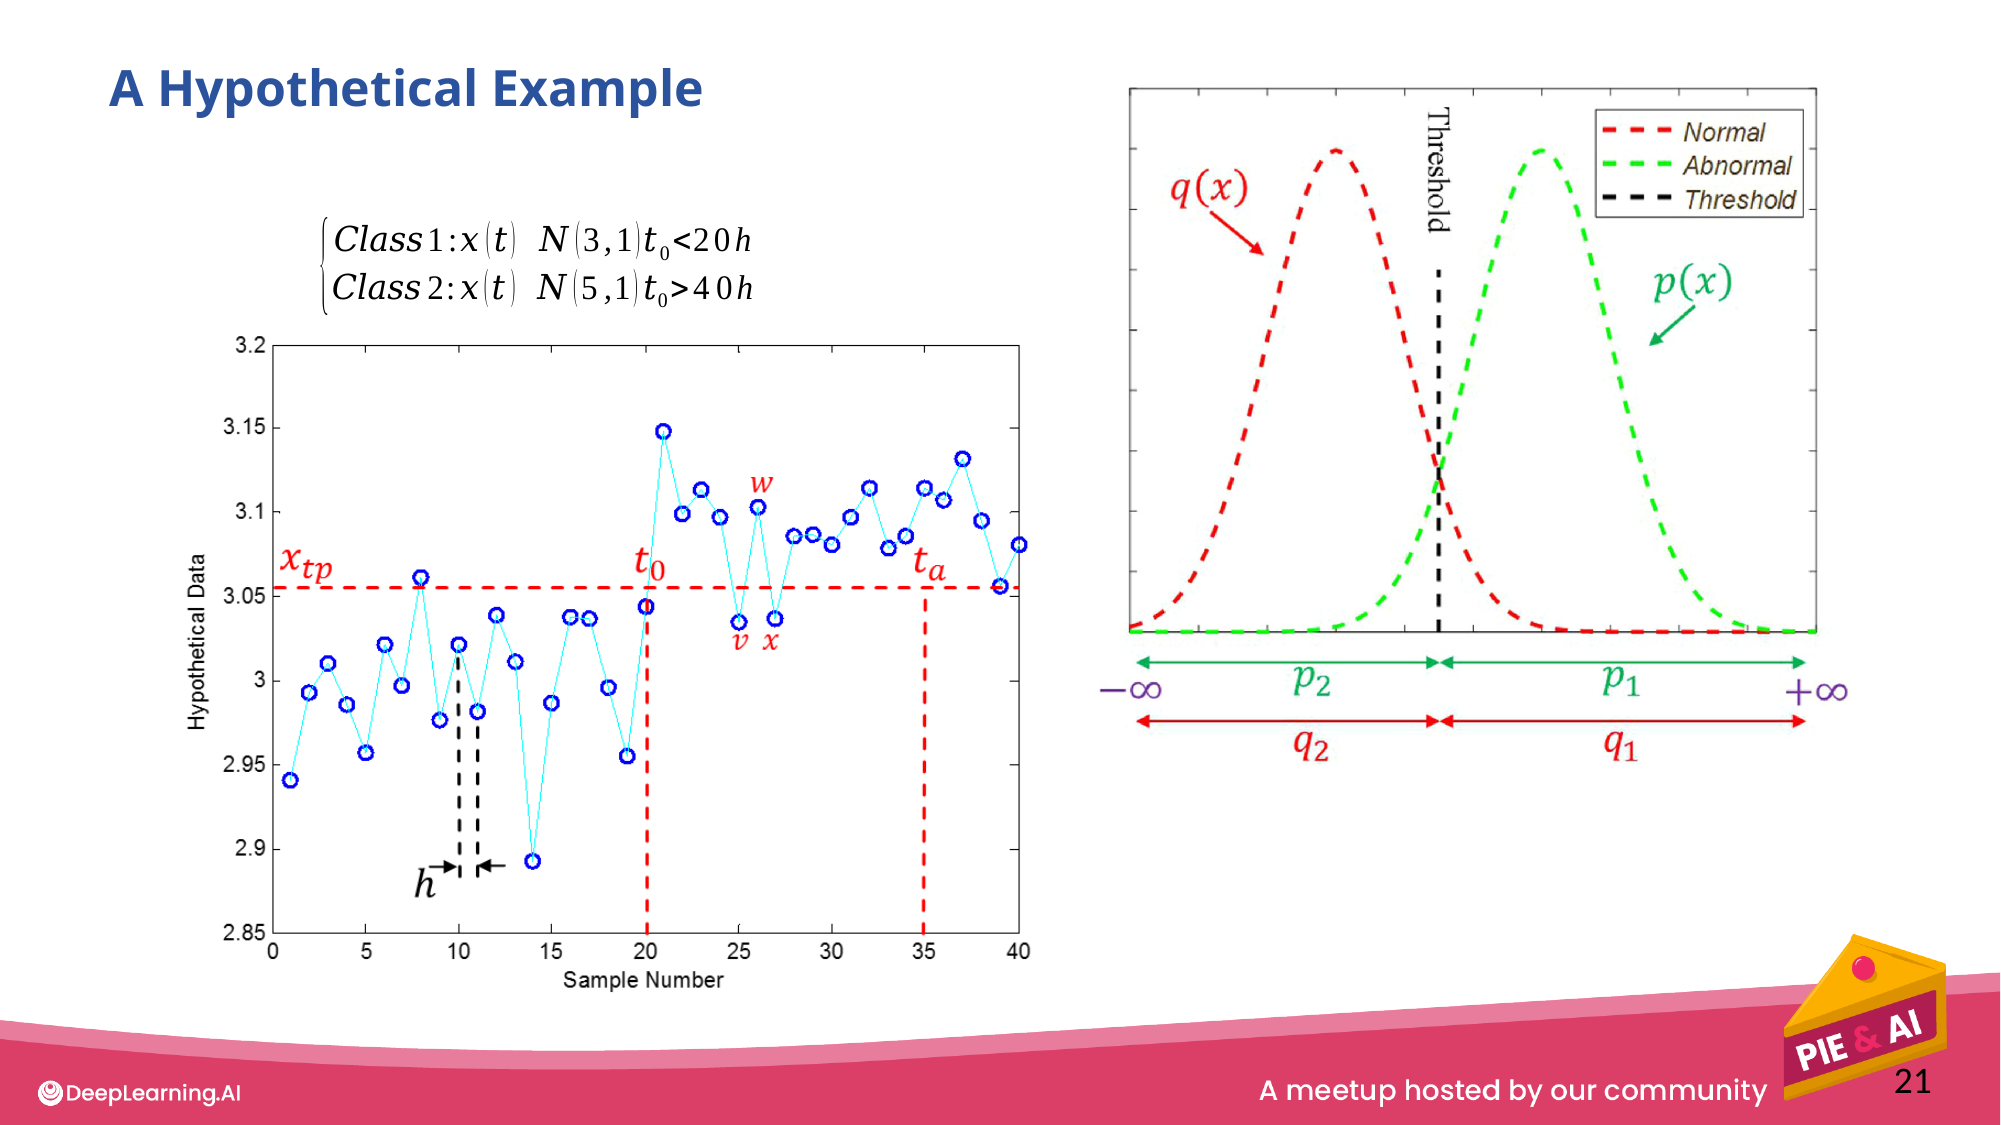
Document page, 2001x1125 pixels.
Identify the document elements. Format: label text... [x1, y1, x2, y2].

text_box A Hypothetical Example [102, 64, 1635, 166]
text_box 21 [1412, 1048, 1947, 1109]
picture [1096, 85, 1852, 767]
picture [0, 290, 2001, 1125]
